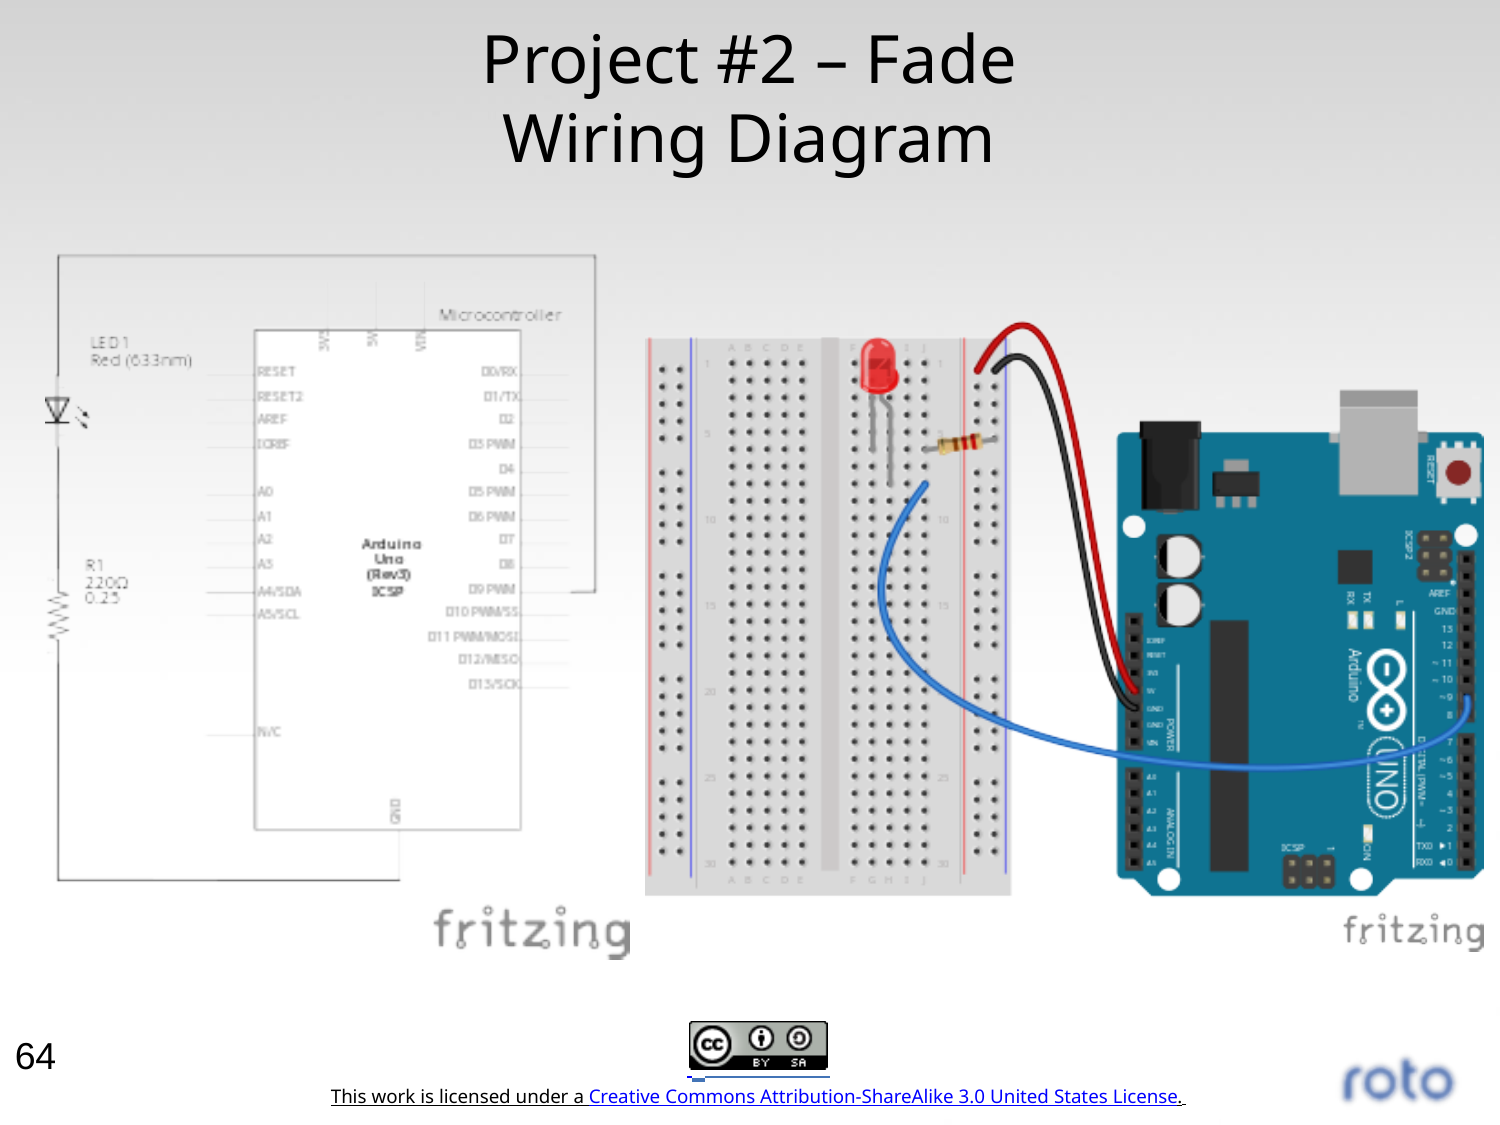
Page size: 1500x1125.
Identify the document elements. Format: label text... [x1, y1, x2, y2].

title Project #2 – Fade Wiring Diagram [112, 2, 1388, 190]
picture [0, 0, 1500, 1125]
